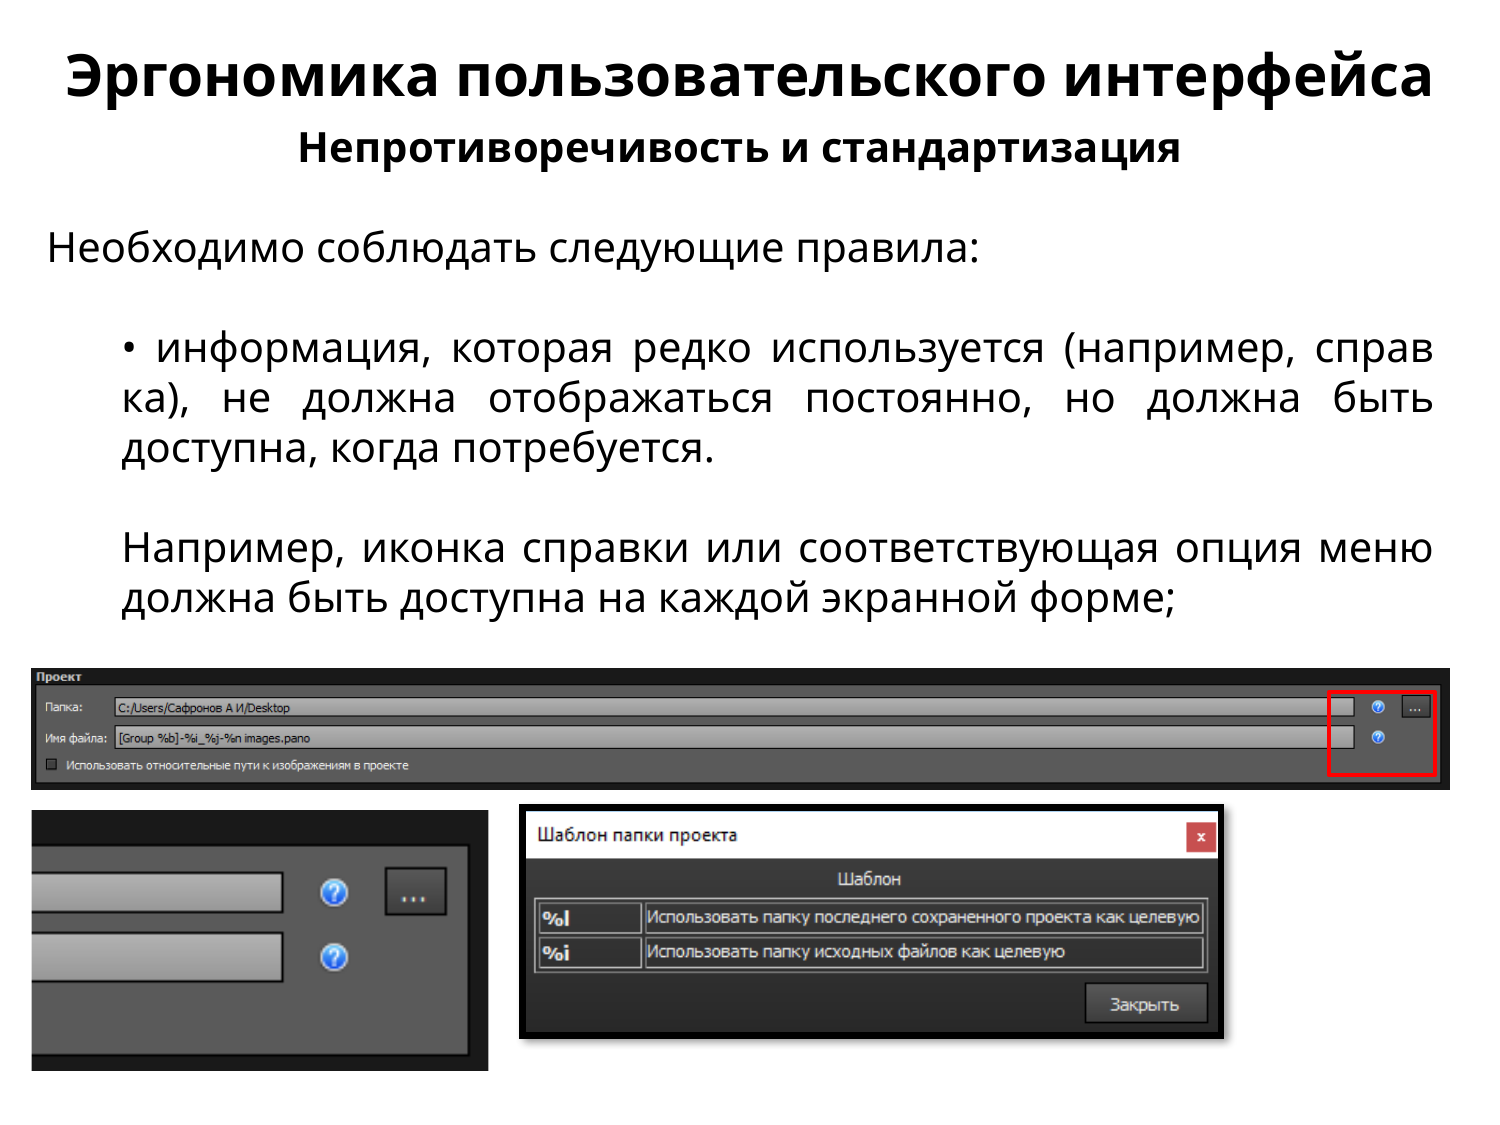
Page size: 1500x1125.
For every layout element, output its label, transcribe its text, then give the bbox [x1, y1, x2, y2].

text_box Эргономика пользовательского интерфейса [17, 30, 1483, 116]
text_box Непротиворечивость и стандартизация Необходимо соблюдать следующие правила: • информация, которая редко используется (например, справ­ка), не должна отображаться постоянно, но должна быть доступ­на, когда потребуется. Например, иконка справки или соответствующая опция меню должна быть доступна на каждой экранной форме; [31, 113, 1450, 629]
picture [31, 668, 1450, 790]
picture [525, 810, 1218, 1033]
picture [31, 810, 489, 1071]
